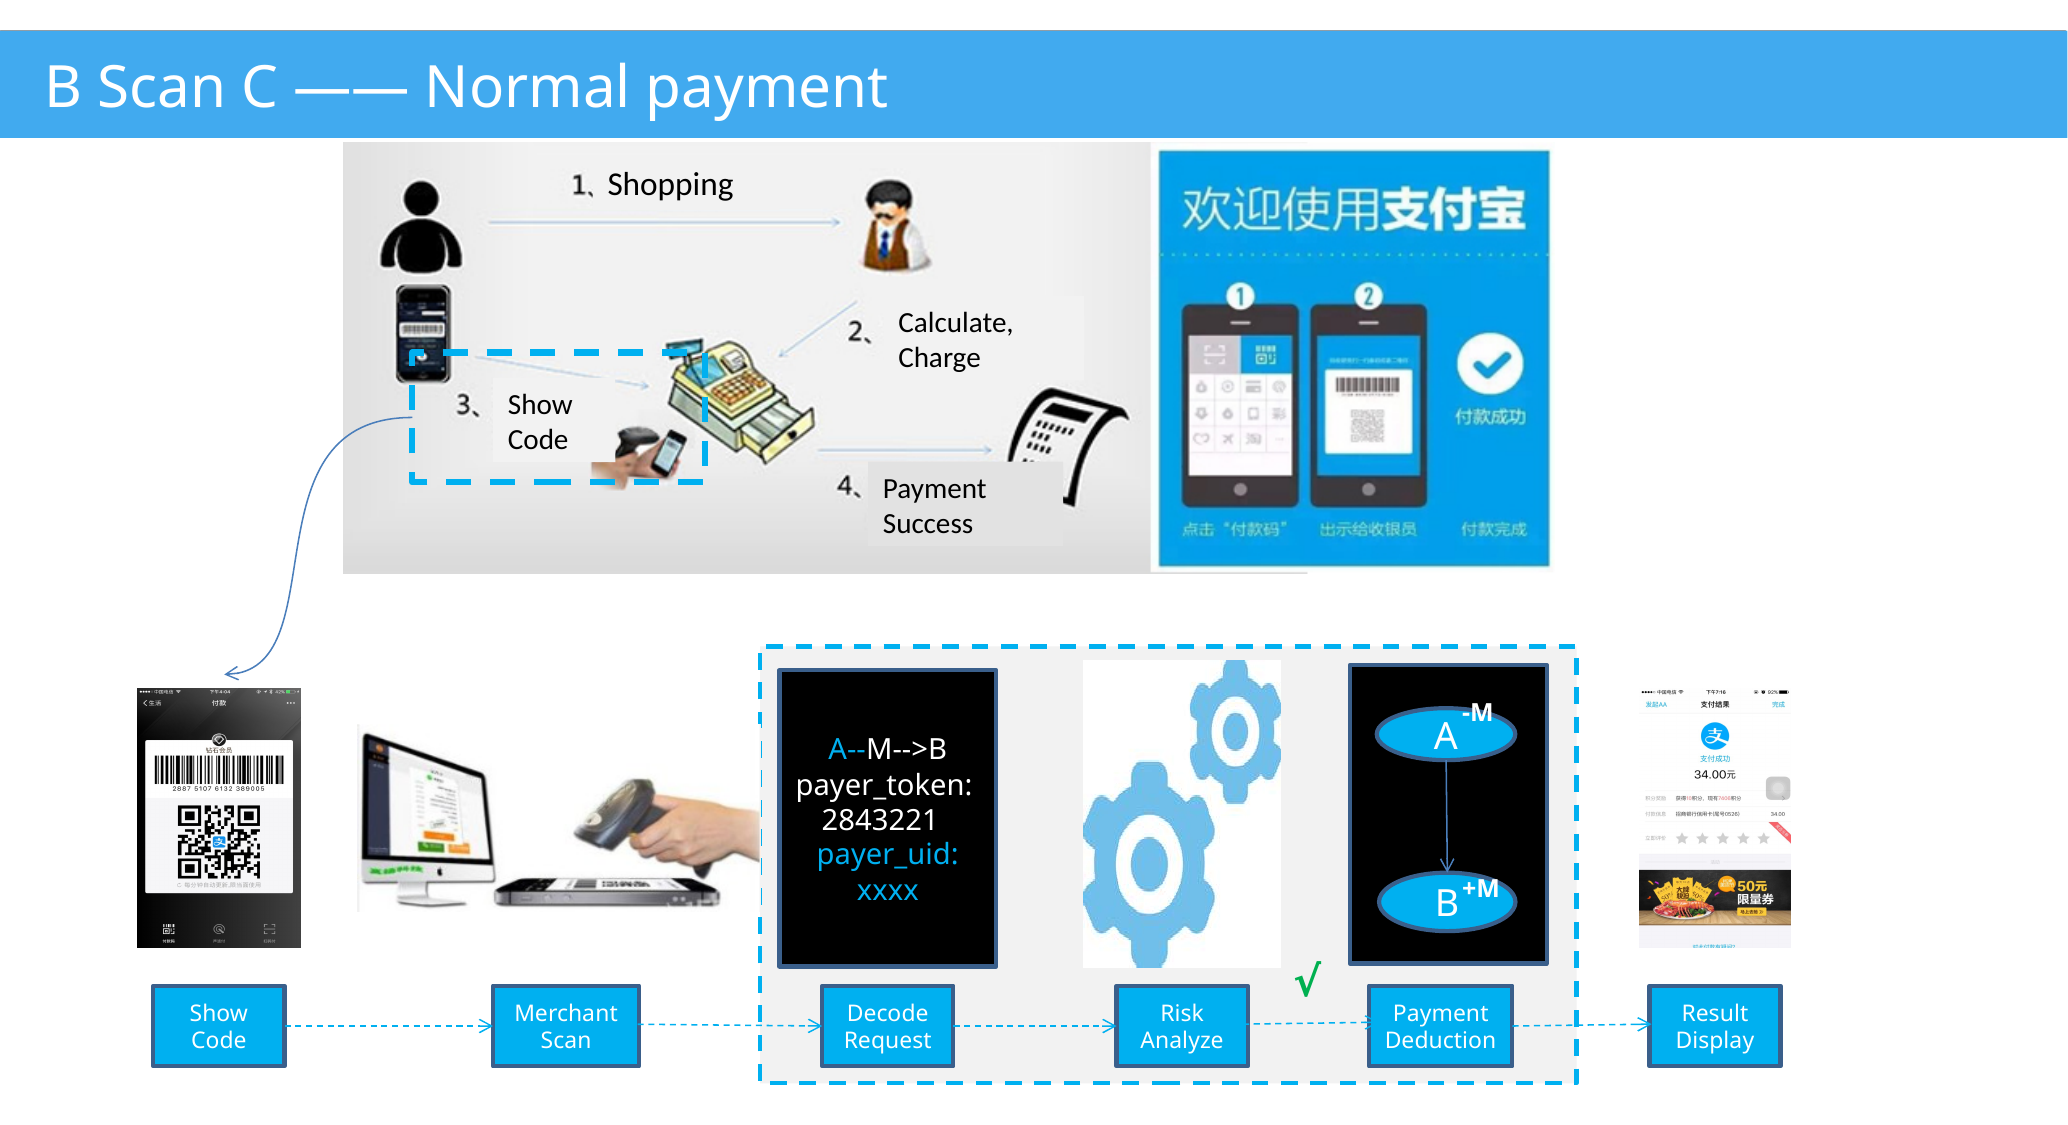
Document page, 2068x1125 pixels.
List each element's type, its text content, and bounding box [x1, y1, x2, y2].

title B Scan C —— Normal payment [29, 30, 2014, 138]
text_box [137, 646, 1791, 1084]
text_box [224, 417, 413, 645]
picture [342, 142, 1555, 575]
